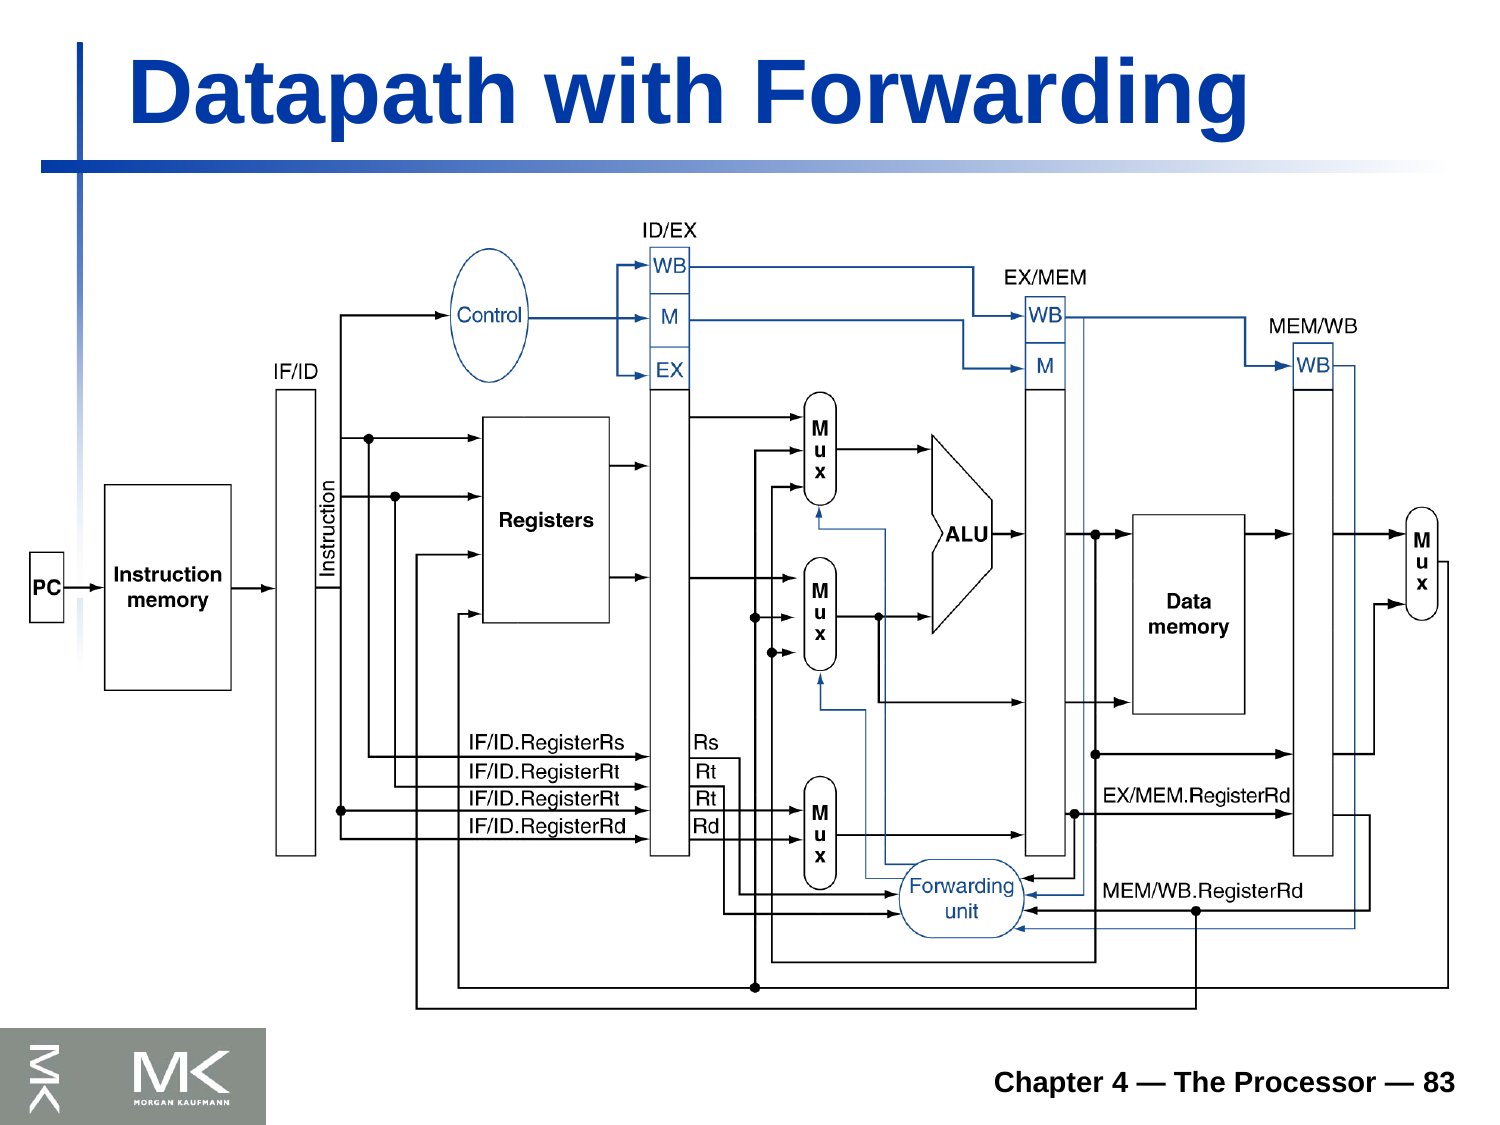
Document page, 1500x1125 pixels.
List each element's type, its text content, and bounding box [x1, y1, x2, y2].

title Datapath with Forwarding [112, 23, 1468, 149]
picture [0, 1028, 266, 1125]
footer Chapter 4 — The Processor — 83 [277, 1046, 1471, 1106]
picture [29, 219, 1449, 1010]
